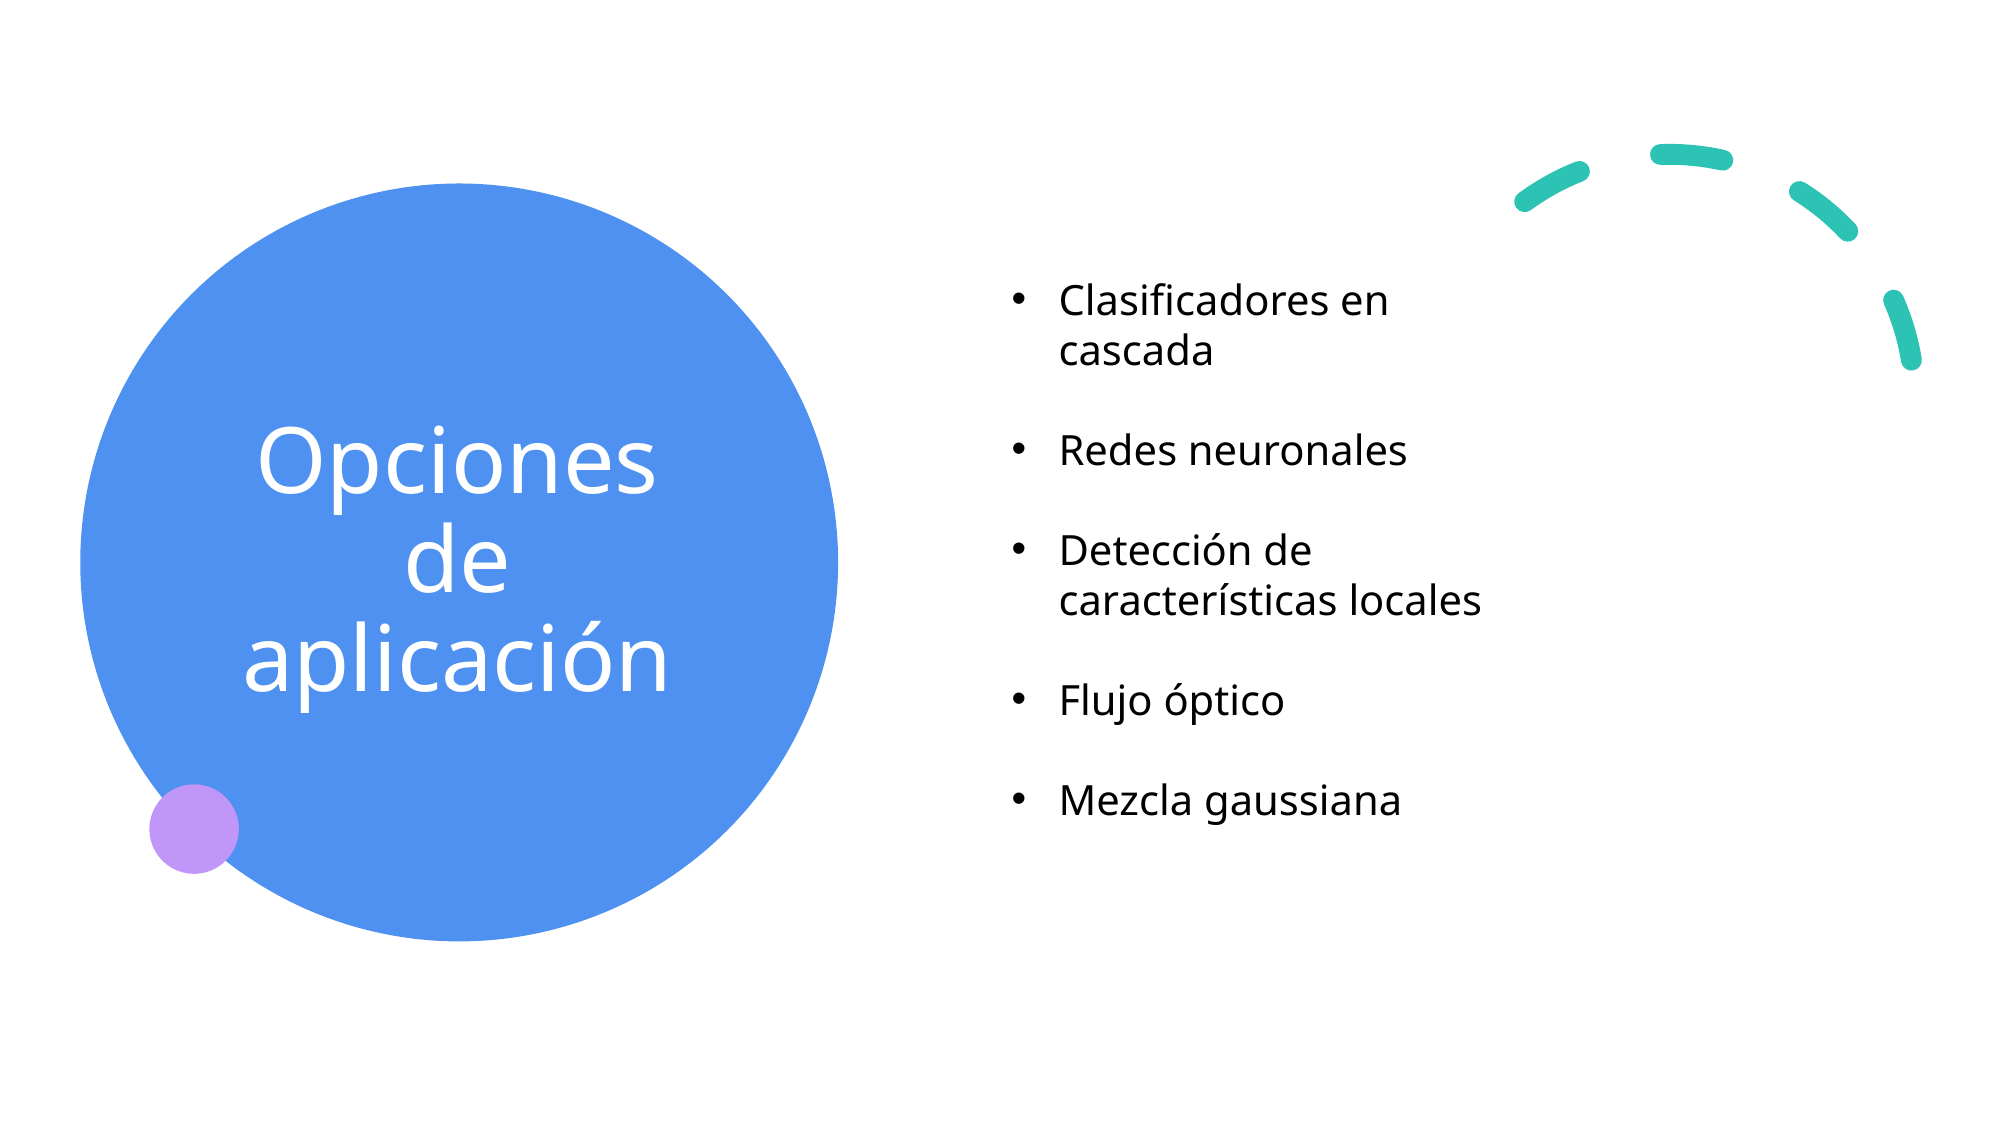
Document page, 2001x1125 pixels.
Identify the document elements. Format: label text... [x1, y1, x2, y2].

title Opciones de aplicación [191, 228, 724, 898]
text_box Clasificadores en cascada Redes neuronales Detección de características locales Flujo óptico Mezcla gaussiana [972, 233, 1582, 864]
